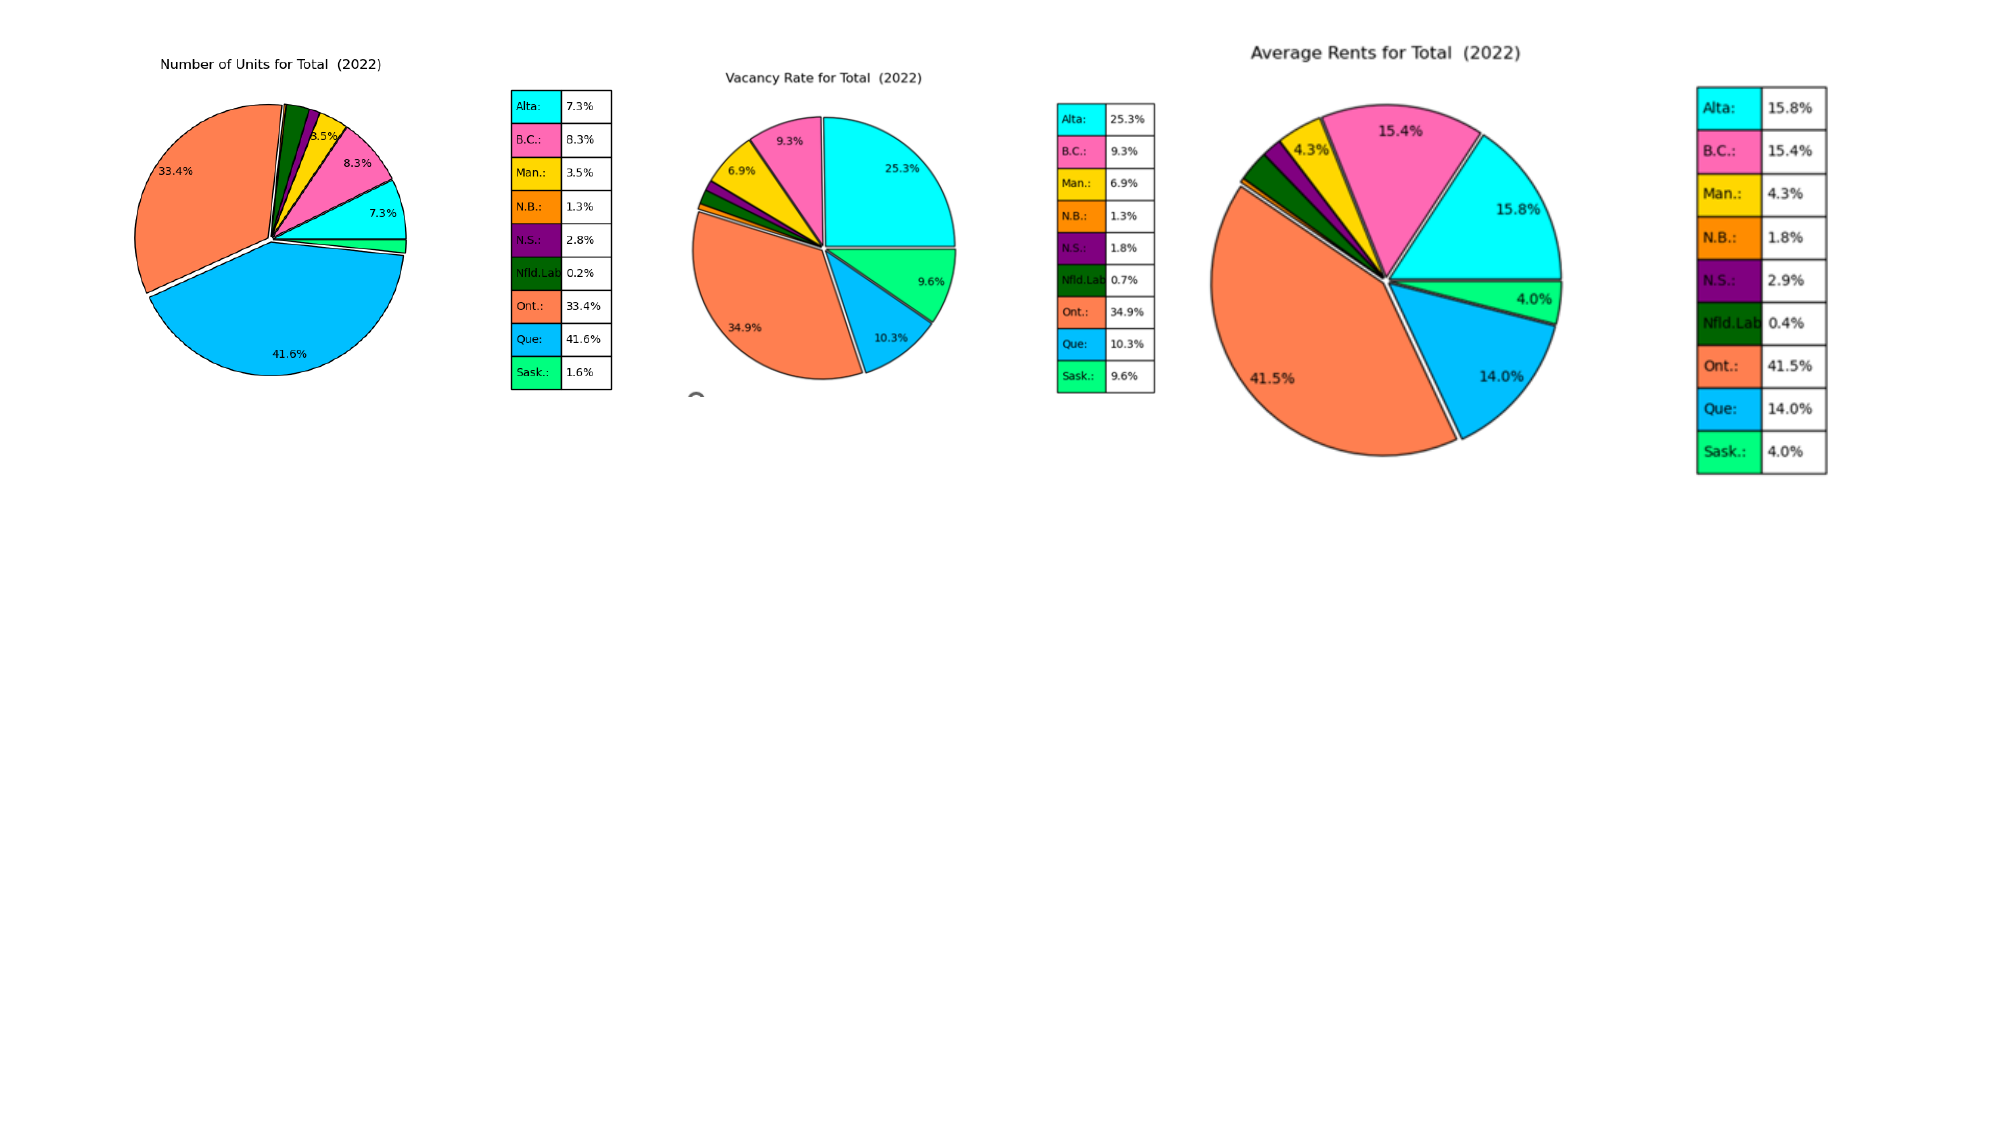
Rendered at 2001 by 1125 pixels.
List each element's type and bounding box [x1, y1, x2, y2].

picture [62, 50, 618, 397]
picture [654, 24, 1896, 481]
